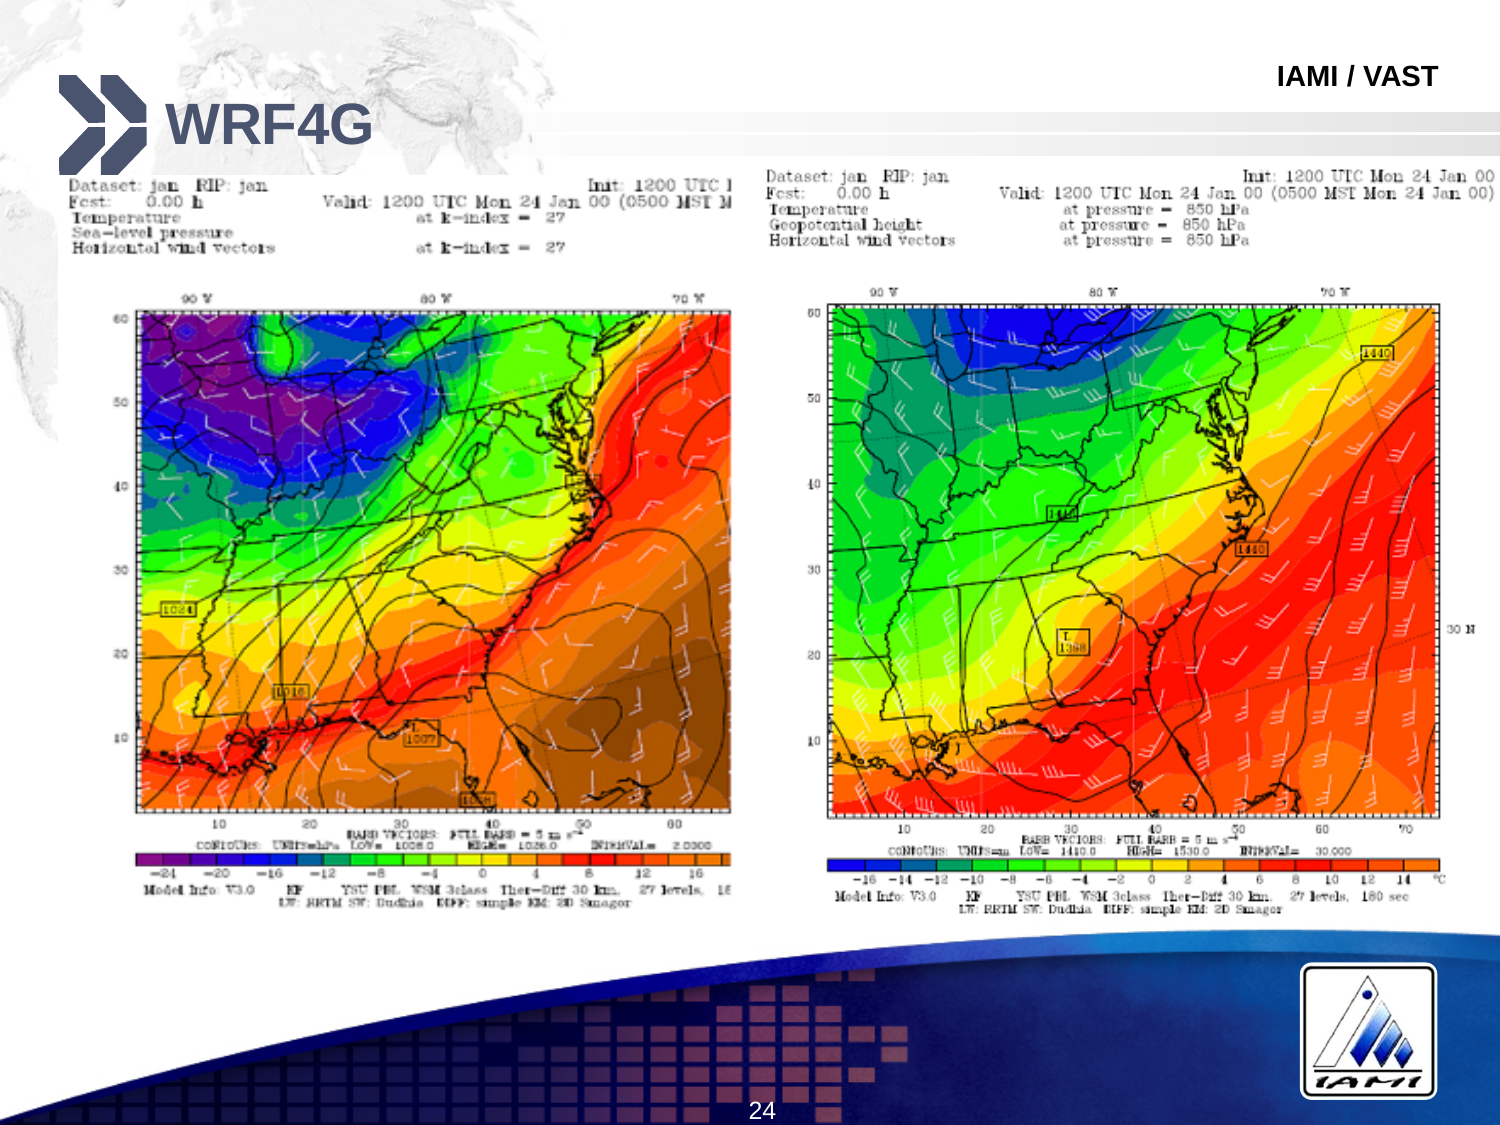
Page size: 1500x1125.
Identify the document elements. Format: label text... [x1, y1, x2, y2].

title WRF4G [149, 74, 1388, 168]
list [58, 175, 751, 915]
picture [1388, 69, 1393, 78]
slide_number 24 [587, 1087, 938, 1125]
picture [0, 0, 1500, 1125]
